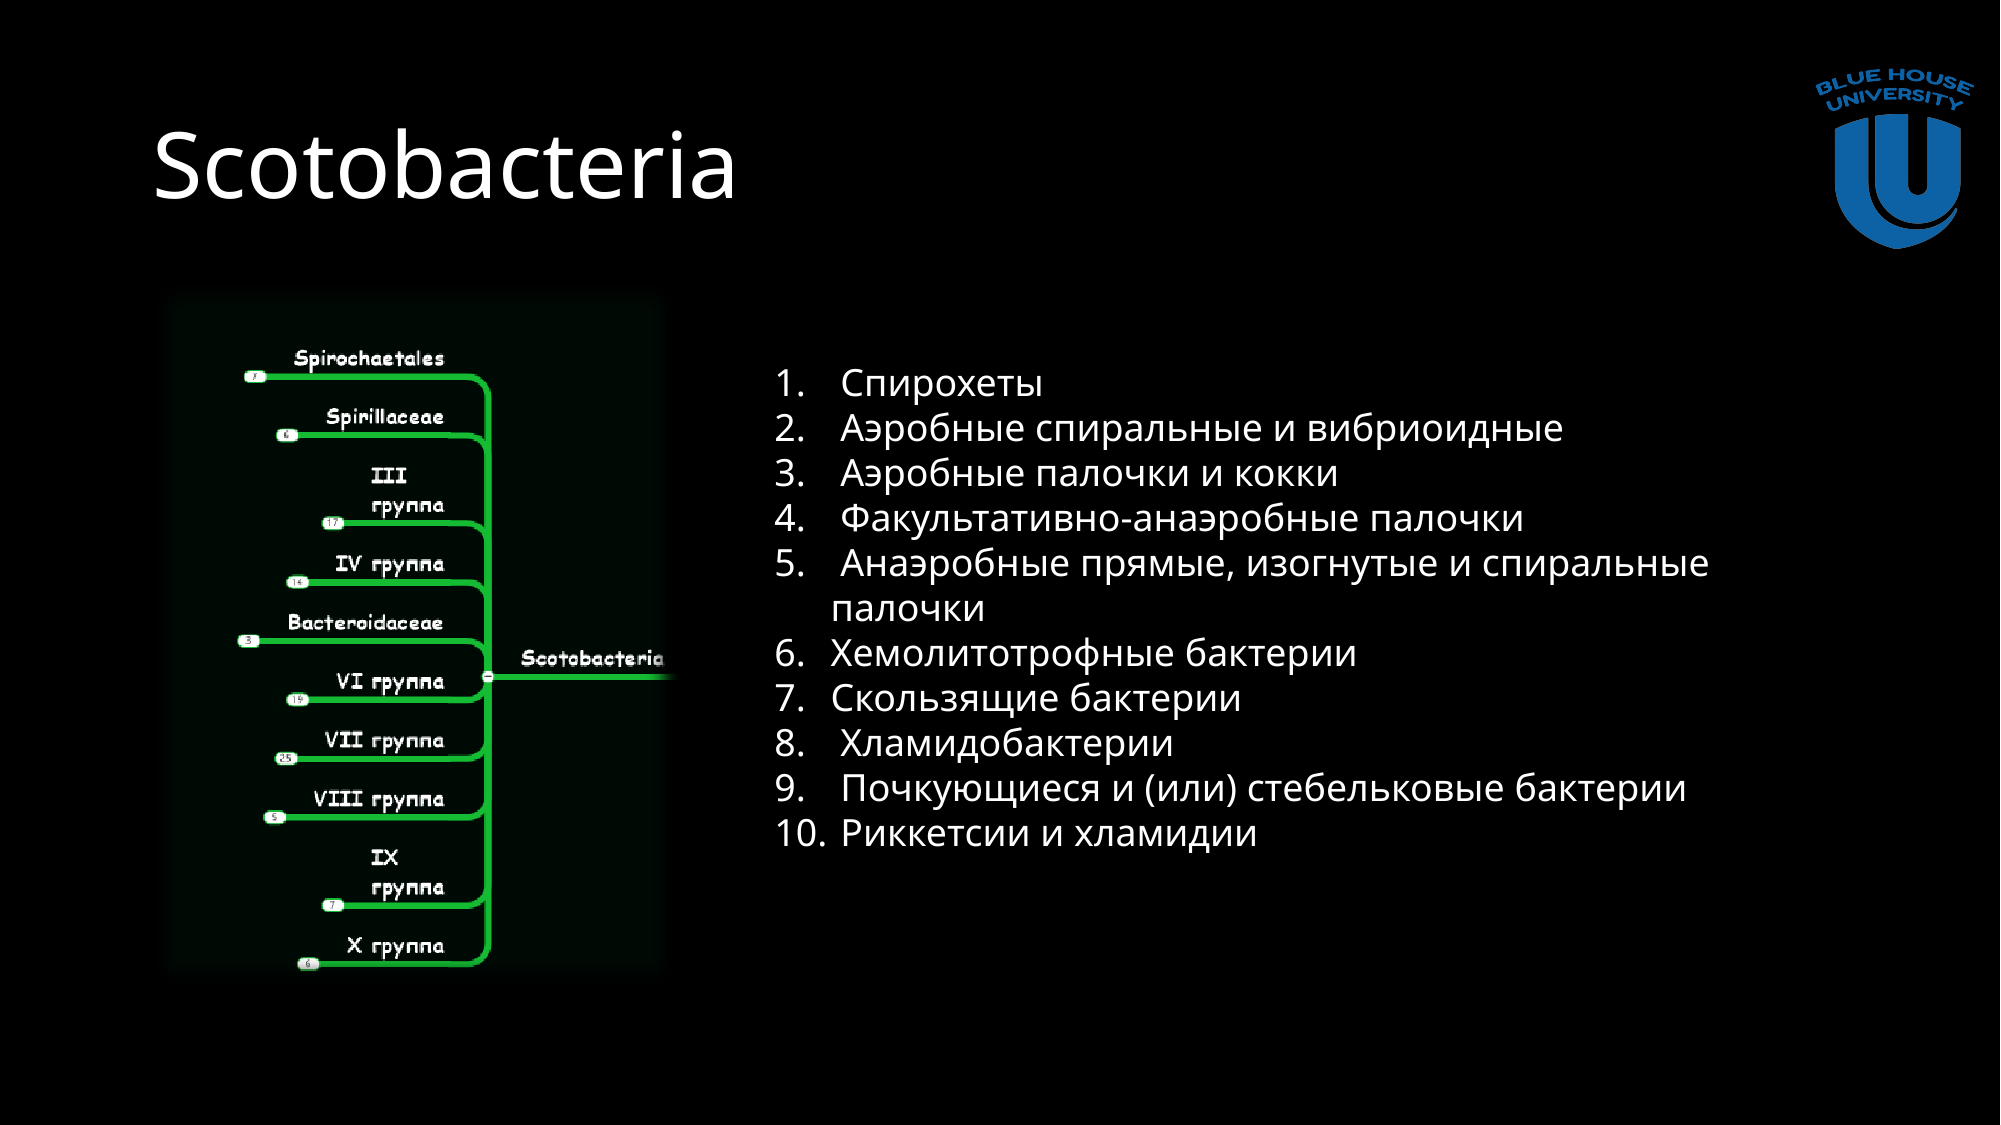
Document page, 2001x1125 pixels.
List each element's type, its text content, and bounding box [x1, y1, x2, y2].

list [148, 277, 681, 992]
picture [1863, 60, 2000, 249]
title Scotobacteria [137, 59, 1863, 278]
text_box Cпирохеты Аэробные спиральные и вибриоидные Аэробные палочки и кокки Факультативно-анаэробные палочки Анаэробные прямые, изогнутые и спиральные палочки Хемолитотрофные бактерии Скользящие бактерии Хламидобактерии Почкующиеся и (или) стебельковые бактерии Риккетсии и хламидии [759, 351, 1880, 862]
